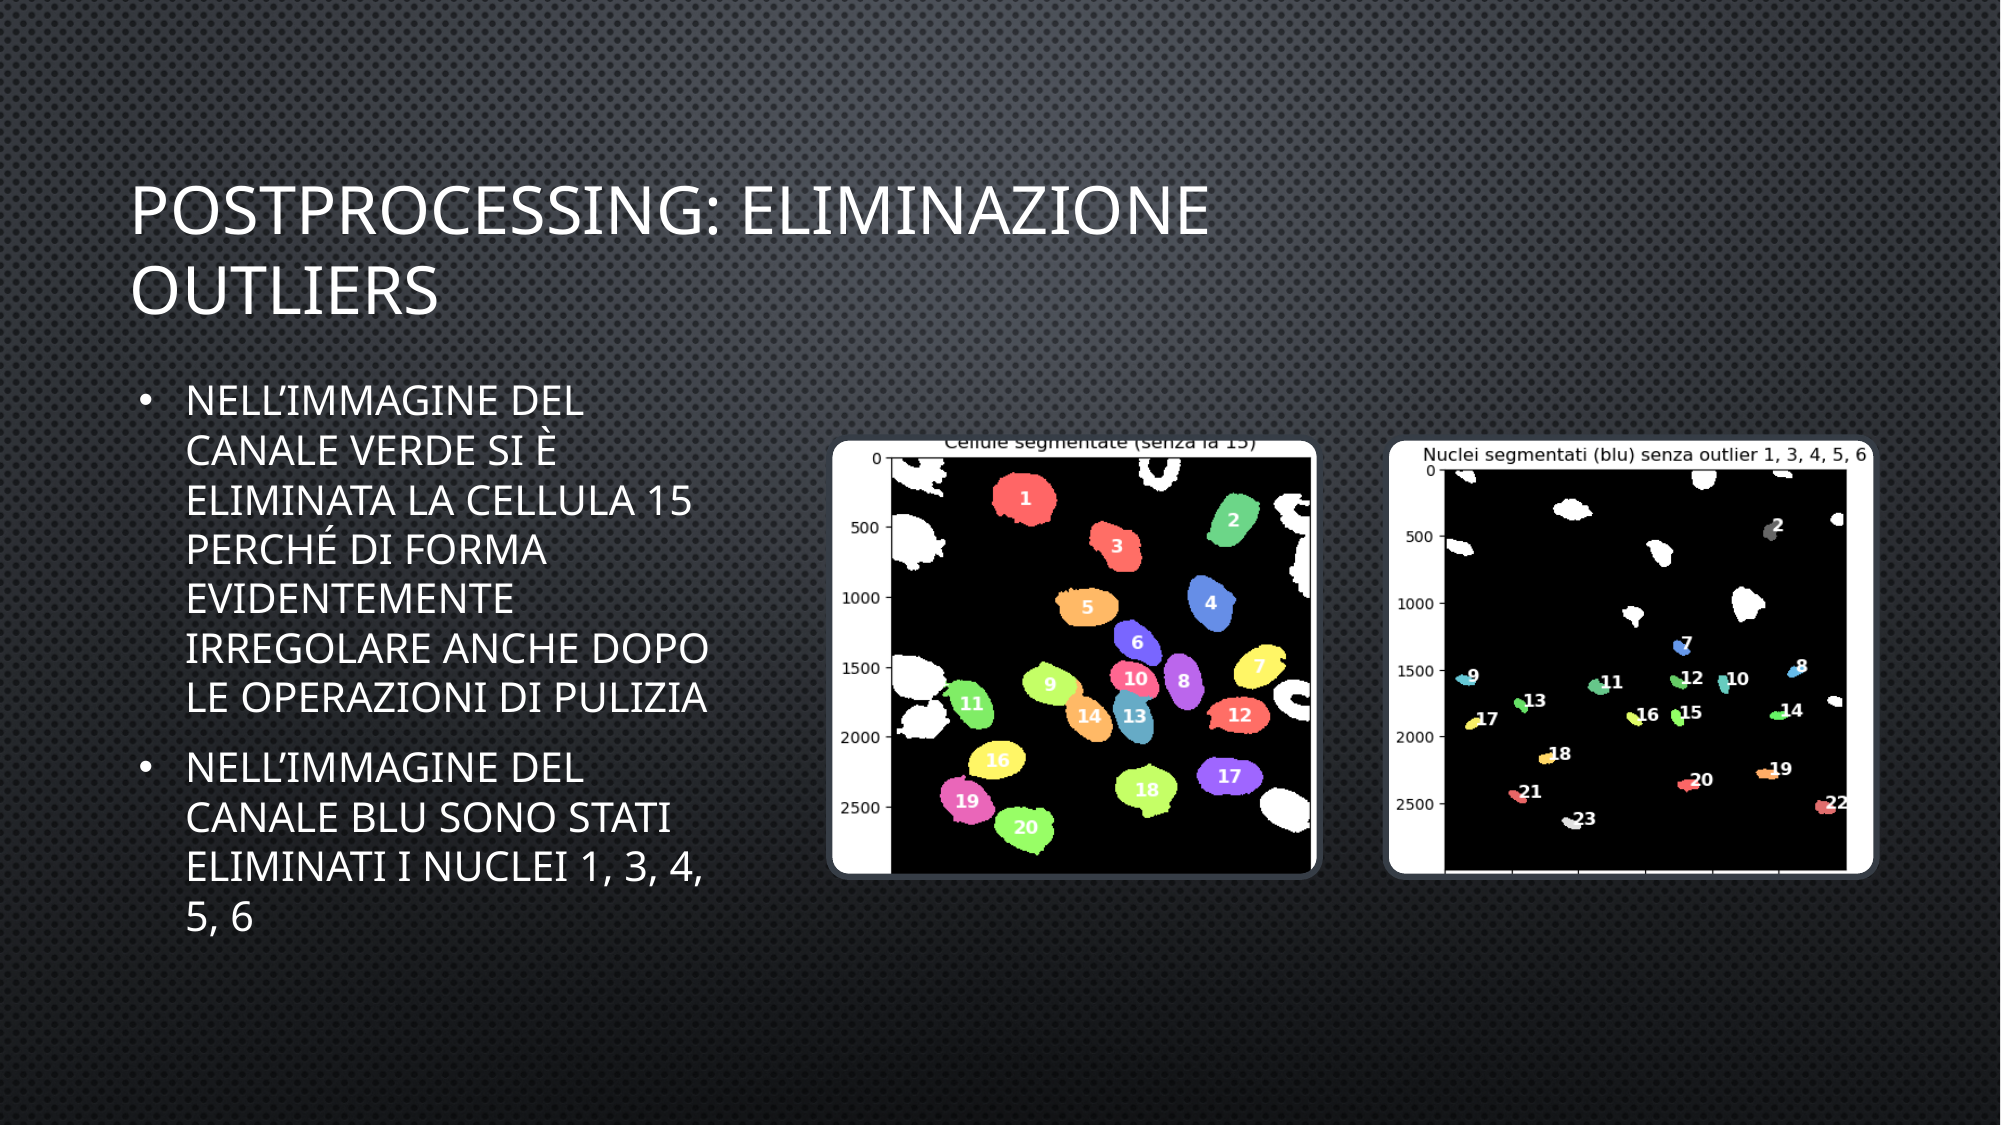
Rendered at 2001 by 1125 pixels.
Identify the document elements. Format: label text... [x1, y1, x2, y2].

title Postprocessing: eliminazione outliers [115, 105, 1519, 391]
list Nell’immagine del canale verde si è eliminata la cellula 15 perché di forma evidentemente irregolare anche dopo le operazioni di pulizia Nell’immagine del canale blu sono stati eliminati i nuclei 1, 3, 4, 5, 6 [123, 366, 764, 948]
picture [829, 437, 1321, 877]
picture [1385, 437, 1877, 877]
